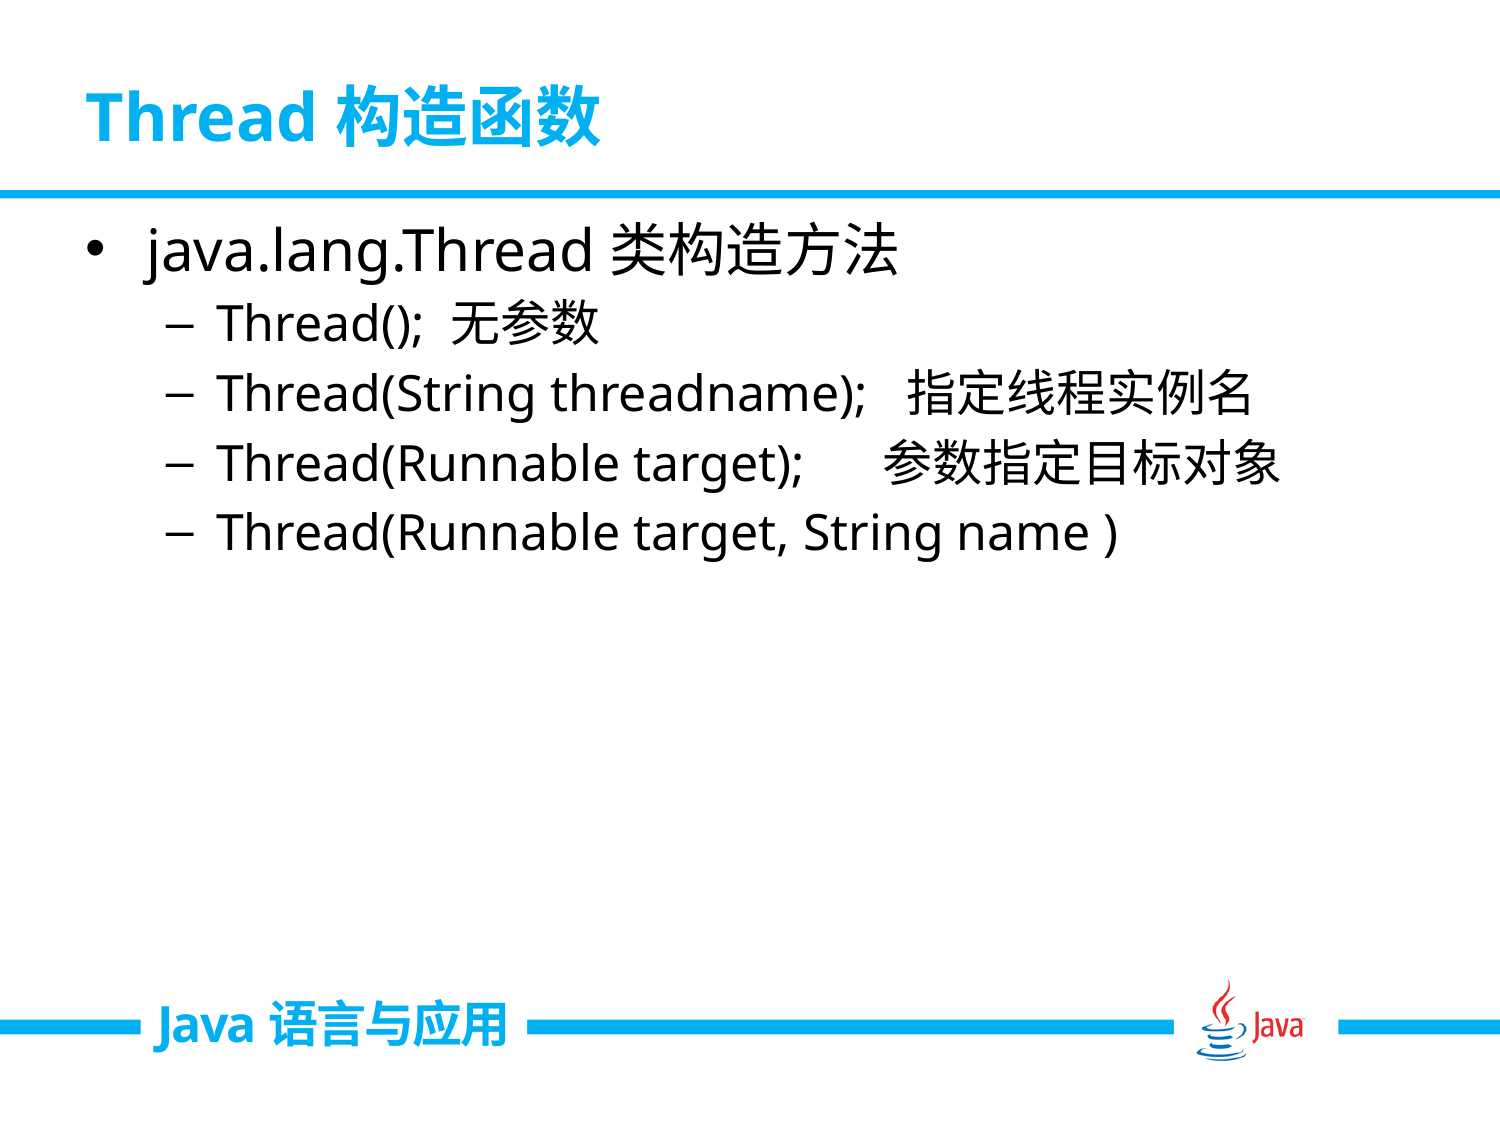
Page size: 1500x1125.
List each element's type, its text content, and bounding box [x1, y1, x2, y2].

list java.lang.Thread类构造方法 Thread(); 无参数 Thread(String threadname); 指定线程实例名 Thread(Runnable target); 参数指定目标对象 Thread(Runnable target, String name ) [68, 217, 1419, 961]
picture [1173, 971, 1326, 1064]
title Thread构造函数 [68, 70, 1419, 160]
